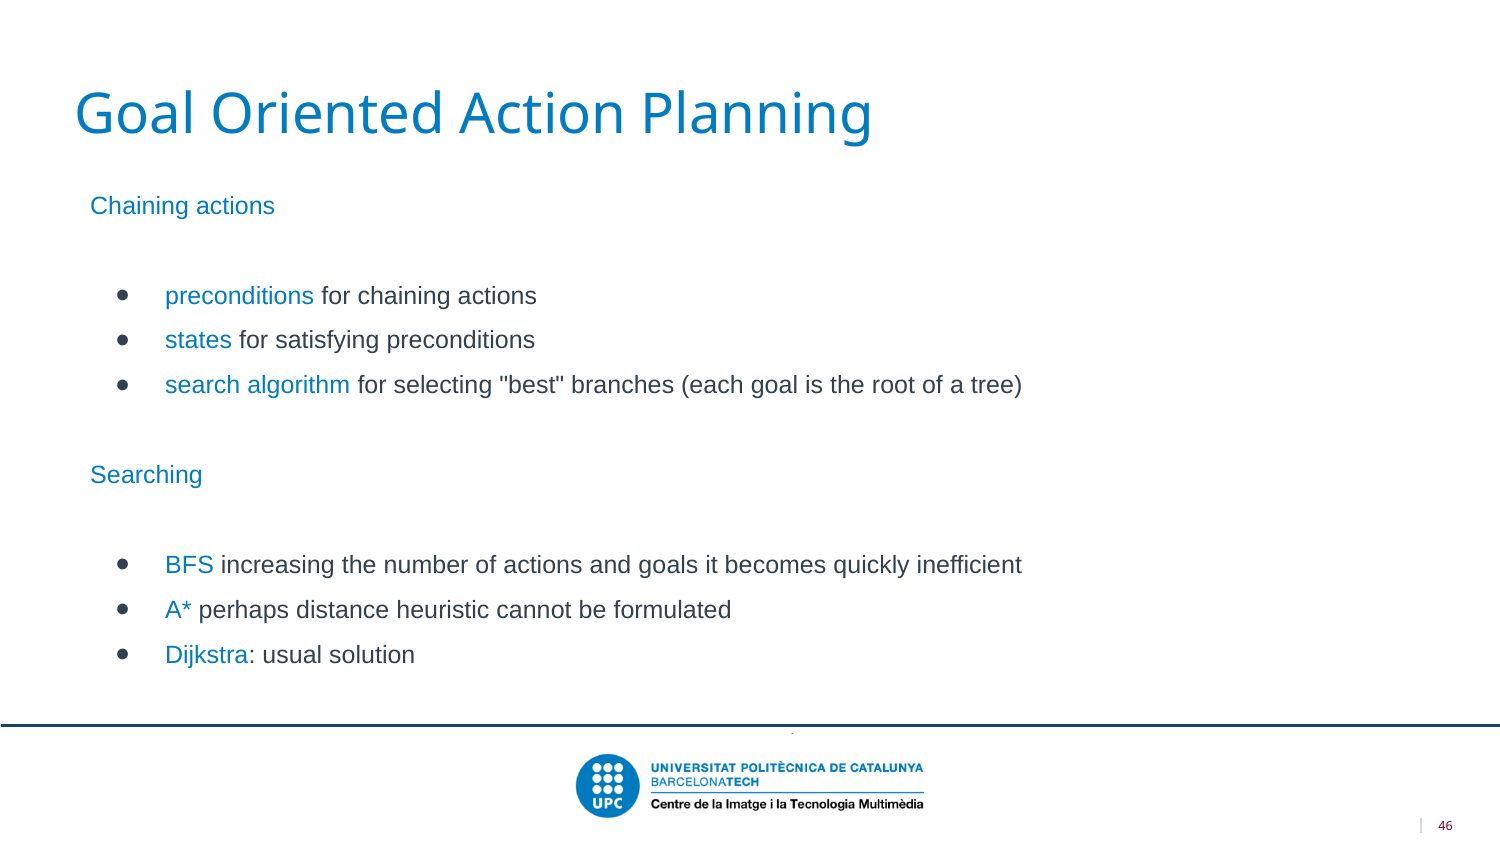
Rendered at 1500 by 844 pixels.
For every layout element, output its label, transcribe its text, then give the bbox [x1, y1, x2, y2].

list Goal Oriented Action Planning [74, 47, 1428, 131]
text_box Chaining actions preconditions for chaining actions states for satisfying preconditions search algorithm for selecting "best" branches (each goal is the root of a tree) Searching BFS increasing the number of actions and goals it becomes quickly inefficient A* perhaps distance heuristic cannot be formulated Dijkstra: usual solution [75, 159, 1292, 766]
picture [555, 766, 945, 836]
